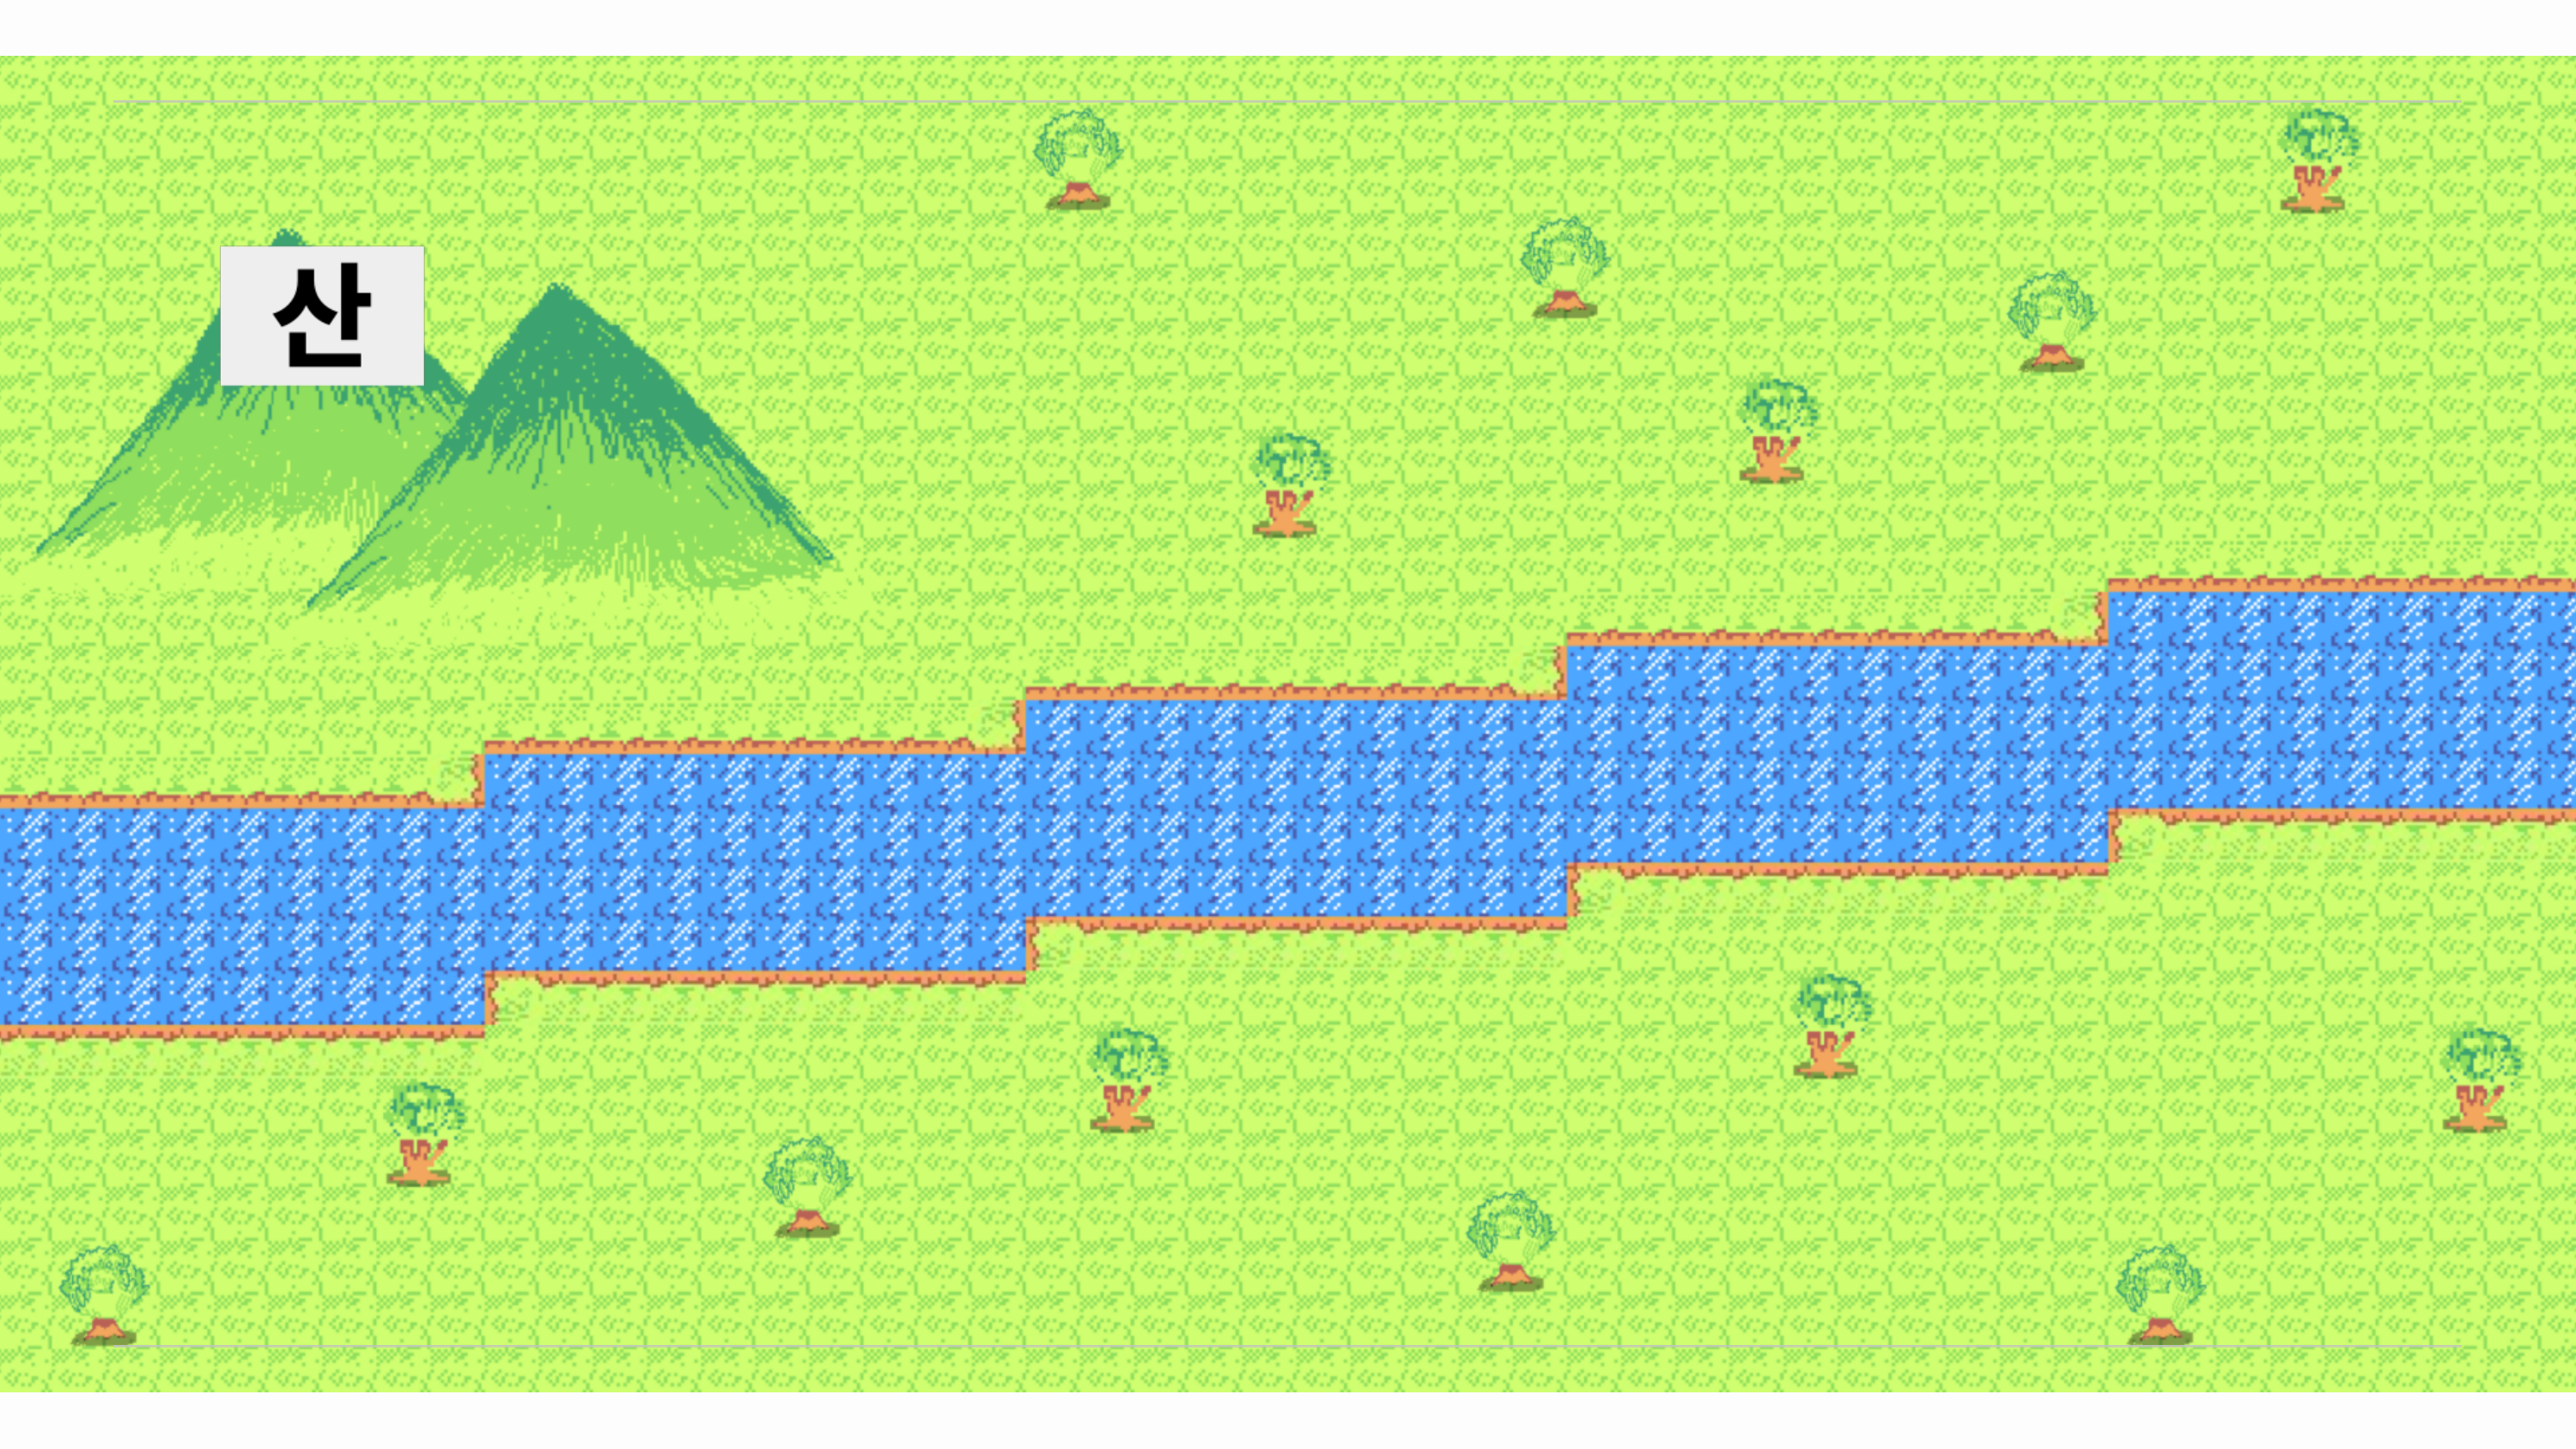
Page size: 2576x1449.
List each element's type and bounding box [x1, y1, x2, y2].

text_box [113, 100, 2462, 103]
picture [185, 198, 531, 671]
text_box [0, 56, 2576, 1393]
